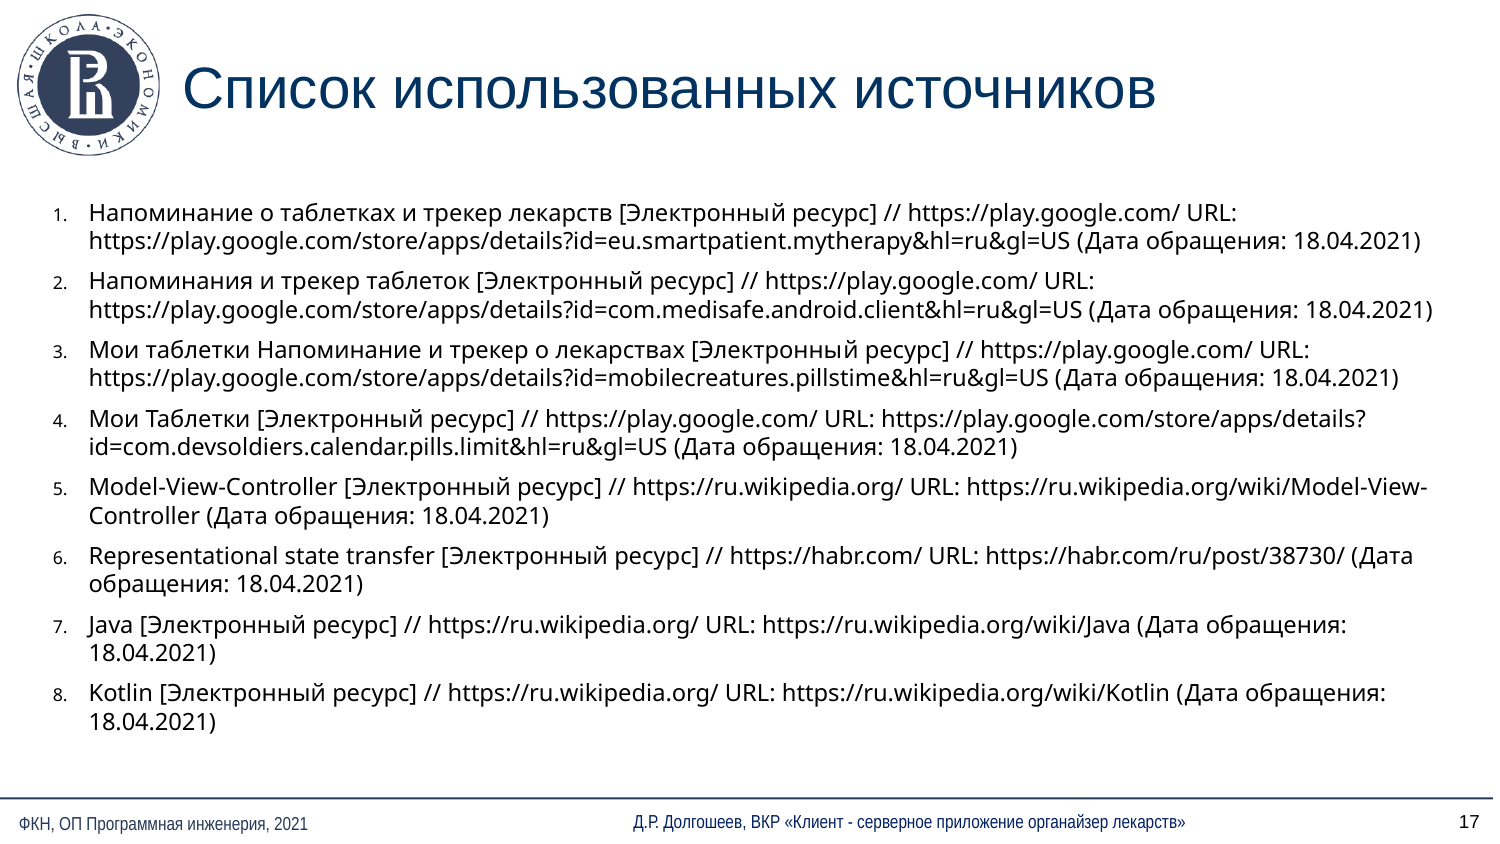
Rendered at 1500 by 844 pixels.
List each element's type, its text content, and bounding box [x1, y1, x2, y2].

title Список использованных источников [170, 7, 1500, 163]
picture [17, 14, 160, 156]
list Напоминание о таблетках и трекер лекарств [Электронный ресурс] // https://play.google.com/ URL: https://play.google.com/store/apps/details?id=eu.smartpatient.mytherapy&hl=ru&gl=US (Дата обращения: 18.04.2021) Напоминания и трекер таблеток [Электронный ресурс] // https://play.google.com/ URL: https://play.google.com/store/apps/details?id=com.medisafe.android.client&hl=ru&gl=US (Дата обращения: 18.04.2021) Мои таблетки Напоминание и трекер о лекарствах [Электронный ресурс] // https://play.google.com/ URL: https://play.google.com/store/apps/details?id=mobilecreatures.pillstime&hl=ru&gl=US (Дата обращения: 18.04.2021) Мои Таблетки [Электронный ресурс] // https://play.google.com/ URL: https://play.google.com/store/apps/details?id=com.devsoldiers.calendar.pills.limit&hl=ru&gl=US (Дата обращения: 18.04.2021) Model-View-Controller [Электронный ресурс] // https://ru.wikipedia.org/ URL: https://ru.wikipedia.org/wiki/Model-View-Controller (Дата обращения: 18.04.2021) Representational state transfer [Электронный ресурс] // https://habr.com/ URL: https://habr.com/ru/post/38730/ (Дата обращения: 18.04.2021) Java [Электронный ресурс] // https://ru.wikipedia.org/ URL: https://ru.wikipedia.org/wiki/Java (Дата обращения: 18.04.2021) Kotlin [Электронный ресурс] // https://ru.wikipedia.org/ URL: https://ru.wikipedia.org/wiki/Kotlin (Дата обращения: 18.04.2021) [40, 185, 1472, 793]
footer Д.Р. Долгошеев, ВКР «Клиент - серверное приложение органайзер лекарств» [395, 799, 1424, 842]
slide_number 17 [1445, 797, 1494, 844]
